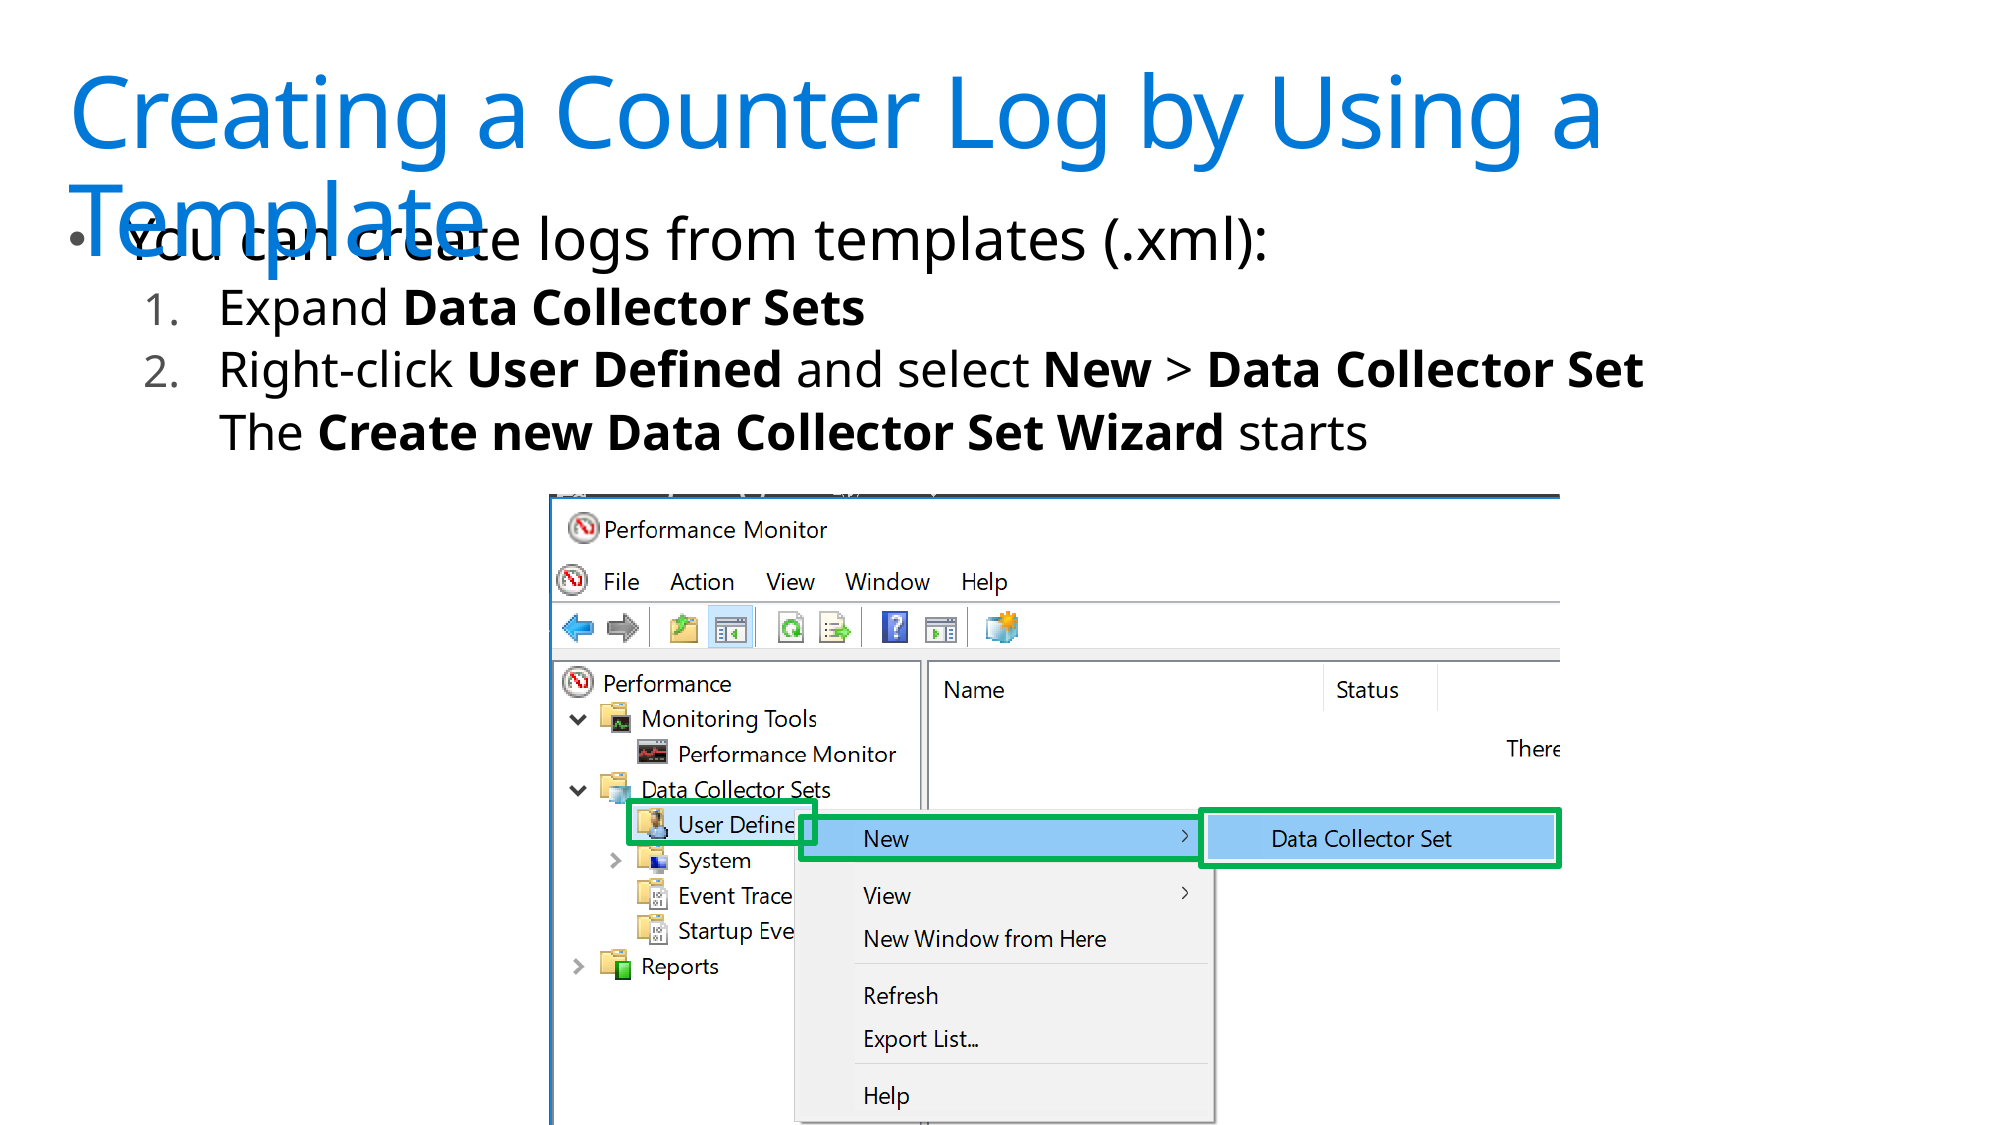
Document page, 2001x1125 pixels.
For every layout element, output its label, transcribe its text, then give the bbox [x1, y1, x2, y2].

list You can create logs from templates (.xml): Expand Data Collector Sets Right-click User Defined and select New > Data Collector Set The Create new Data Collector Set Wizard starts [44, 196, 1956, 507]
title Creating a Counter Log by Using a Template [44, 47, 1957, 196]
picture [549, 494, 1560, 1125]
